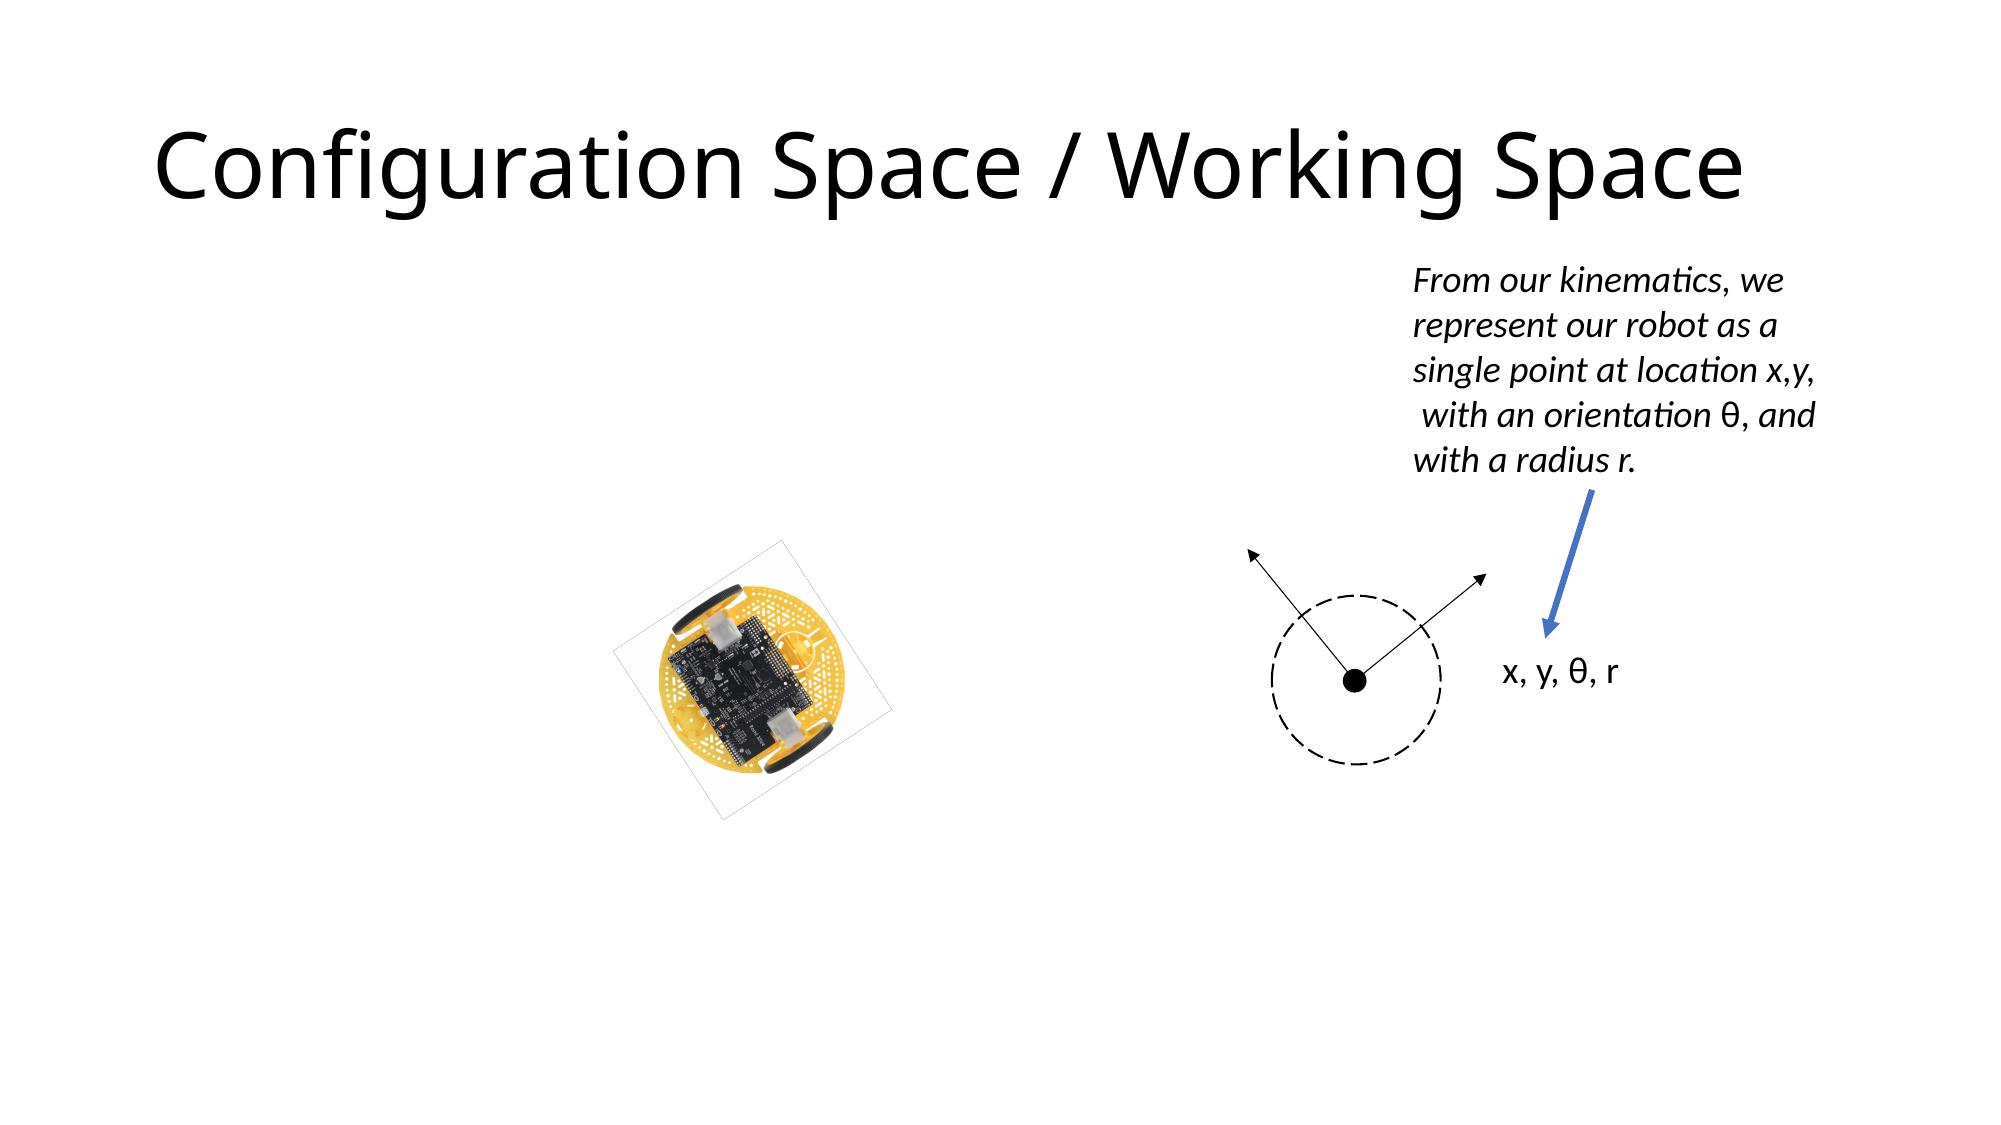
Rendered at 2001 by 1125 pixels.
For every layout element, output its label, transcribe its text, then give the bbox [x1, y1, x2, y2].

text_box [1235, 561, 1367, 669]
picture [614, 541, 891, 820]
text_box From our kinematics, we represent our robot as a single point at location x,y, with an orientation θ, and with a radius r. [1398, 247, 1835, 488]
text_box [1270, 669, 1442, 766]
title Configuration Space / Working Space [137, 59, 1863, 278]
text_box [1545, 489, 1592, 639]
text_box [1354, 573, 1487, 681]
text_box x, y, θ, r [1487, 638, 1635, 699]
